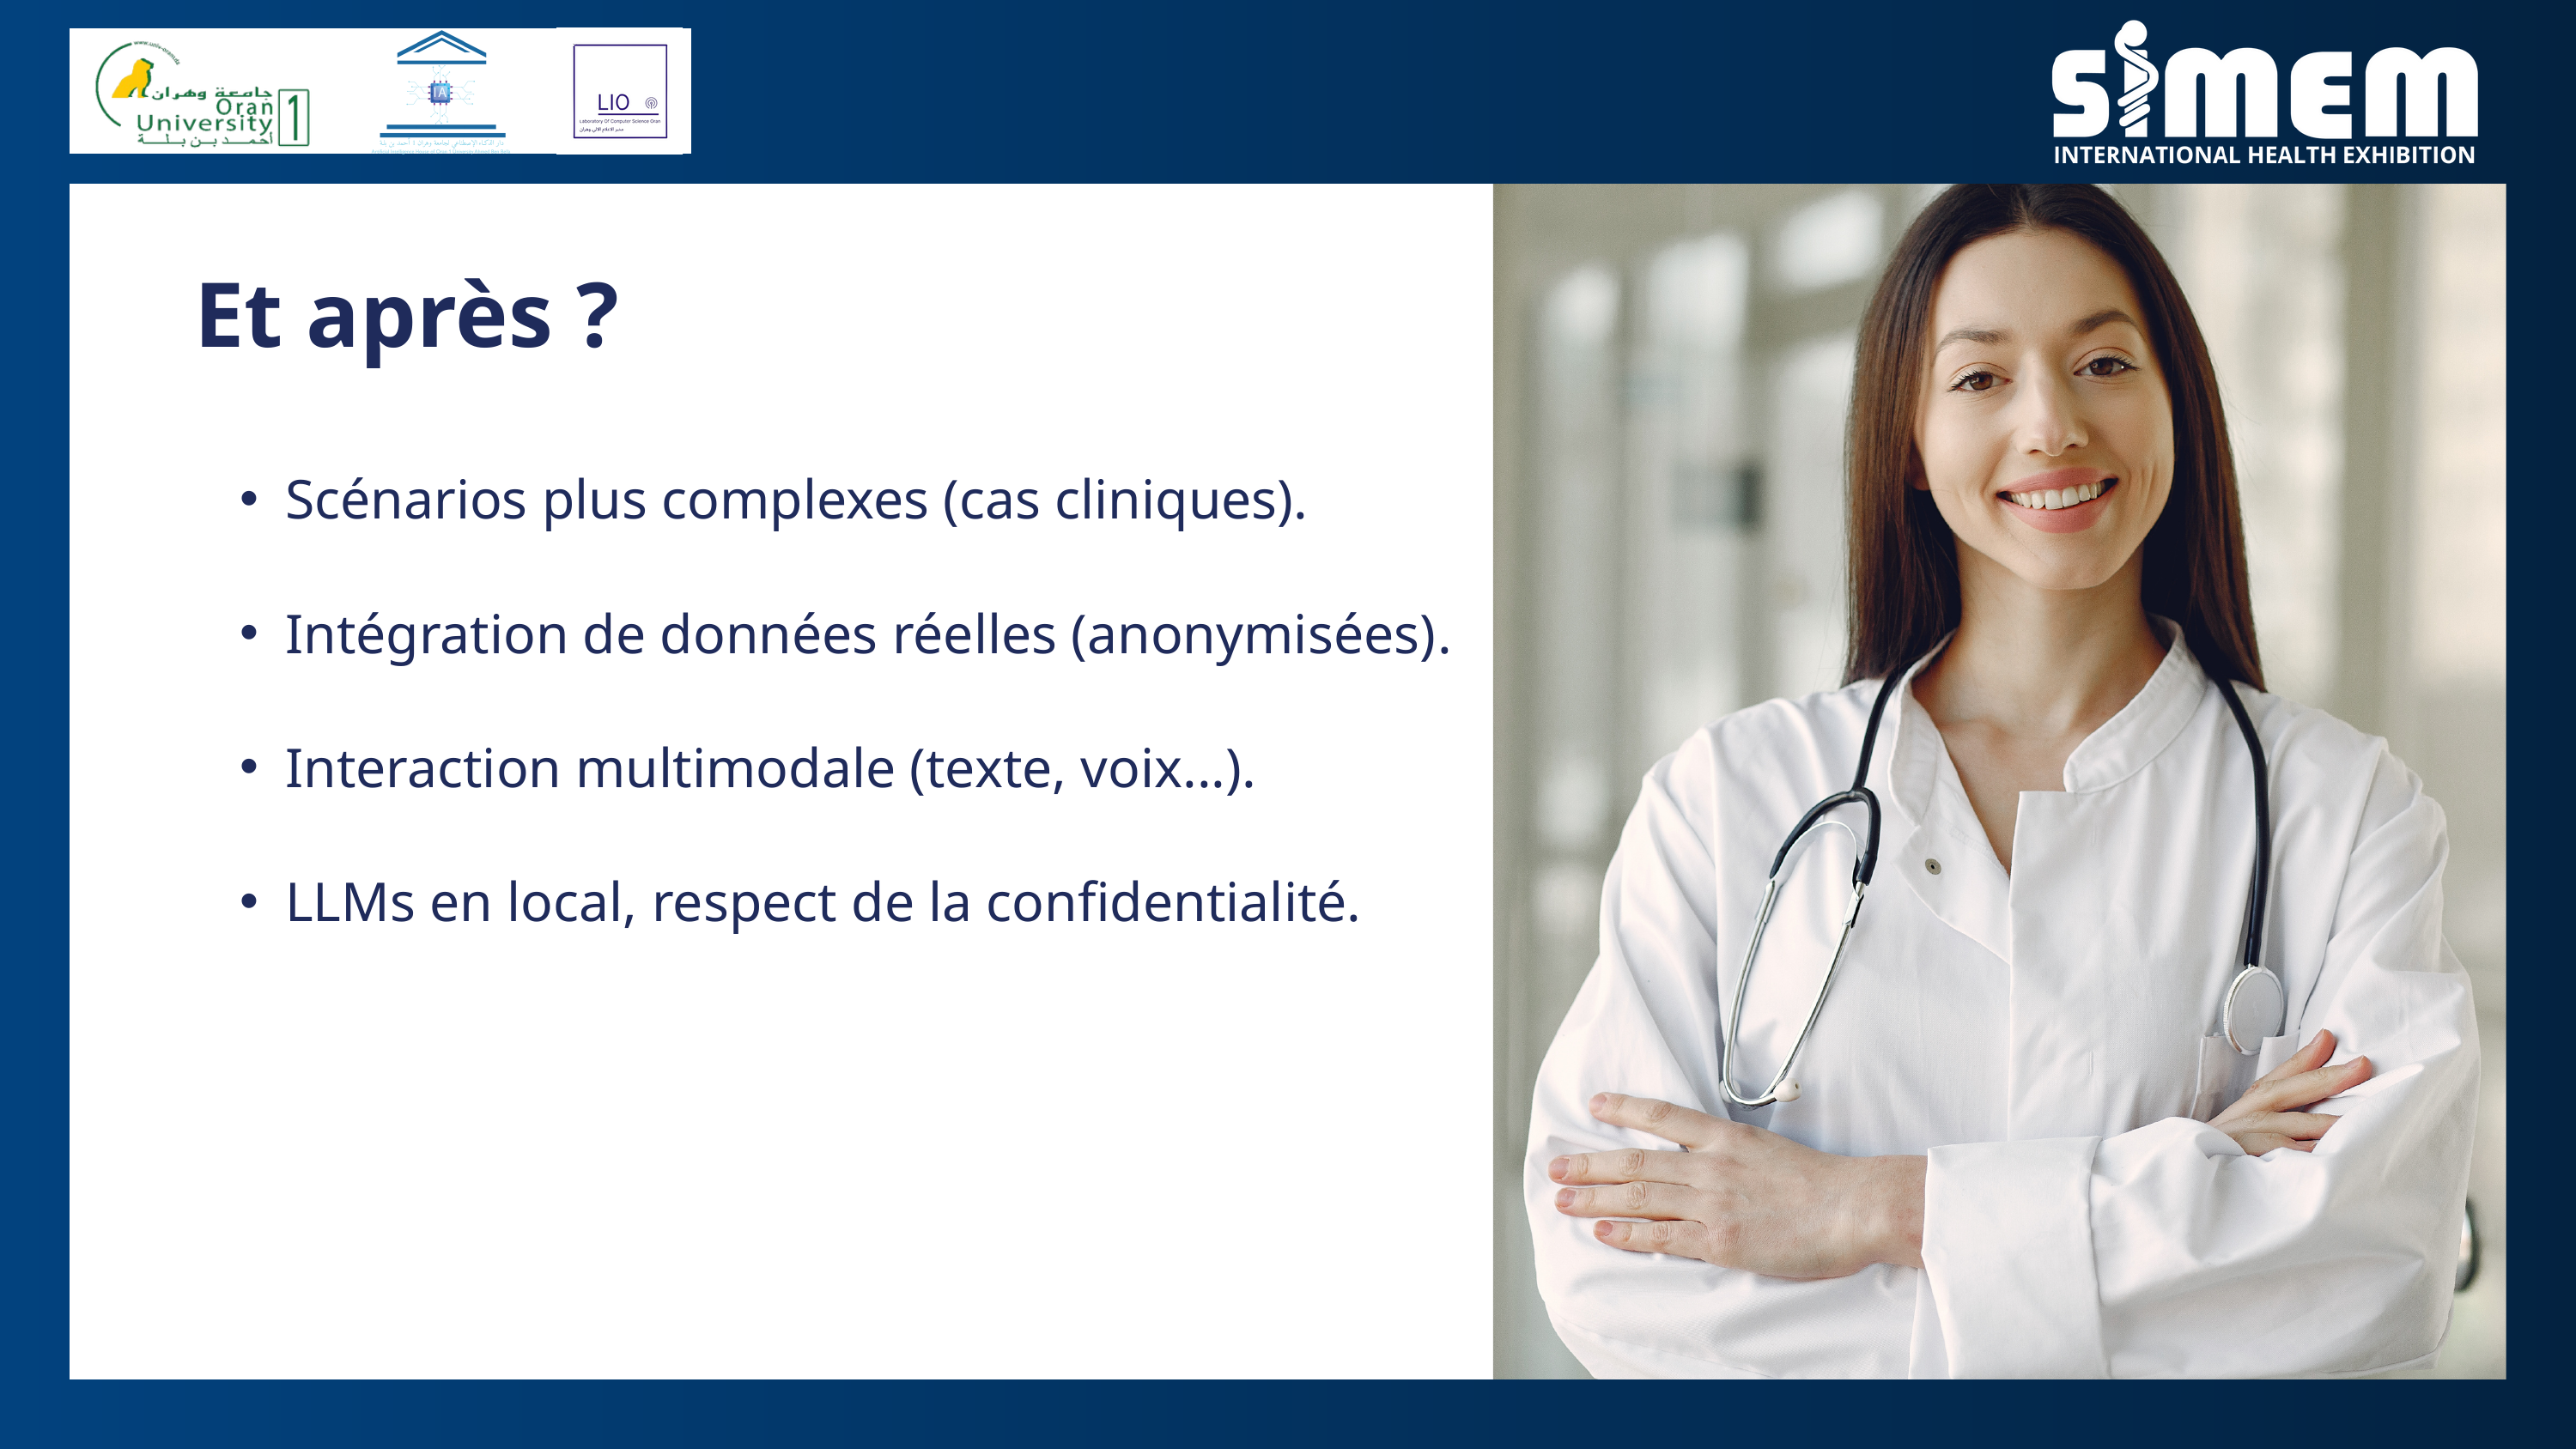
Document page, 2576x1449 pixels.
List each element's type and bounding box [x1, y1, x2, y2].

text_box [70, 184, 1492, 1380]
text_box [70, 27, 692, 155]
text_box [1999, 15, 2506, 180]
text_box [1492, 184, 2506, 1380]
